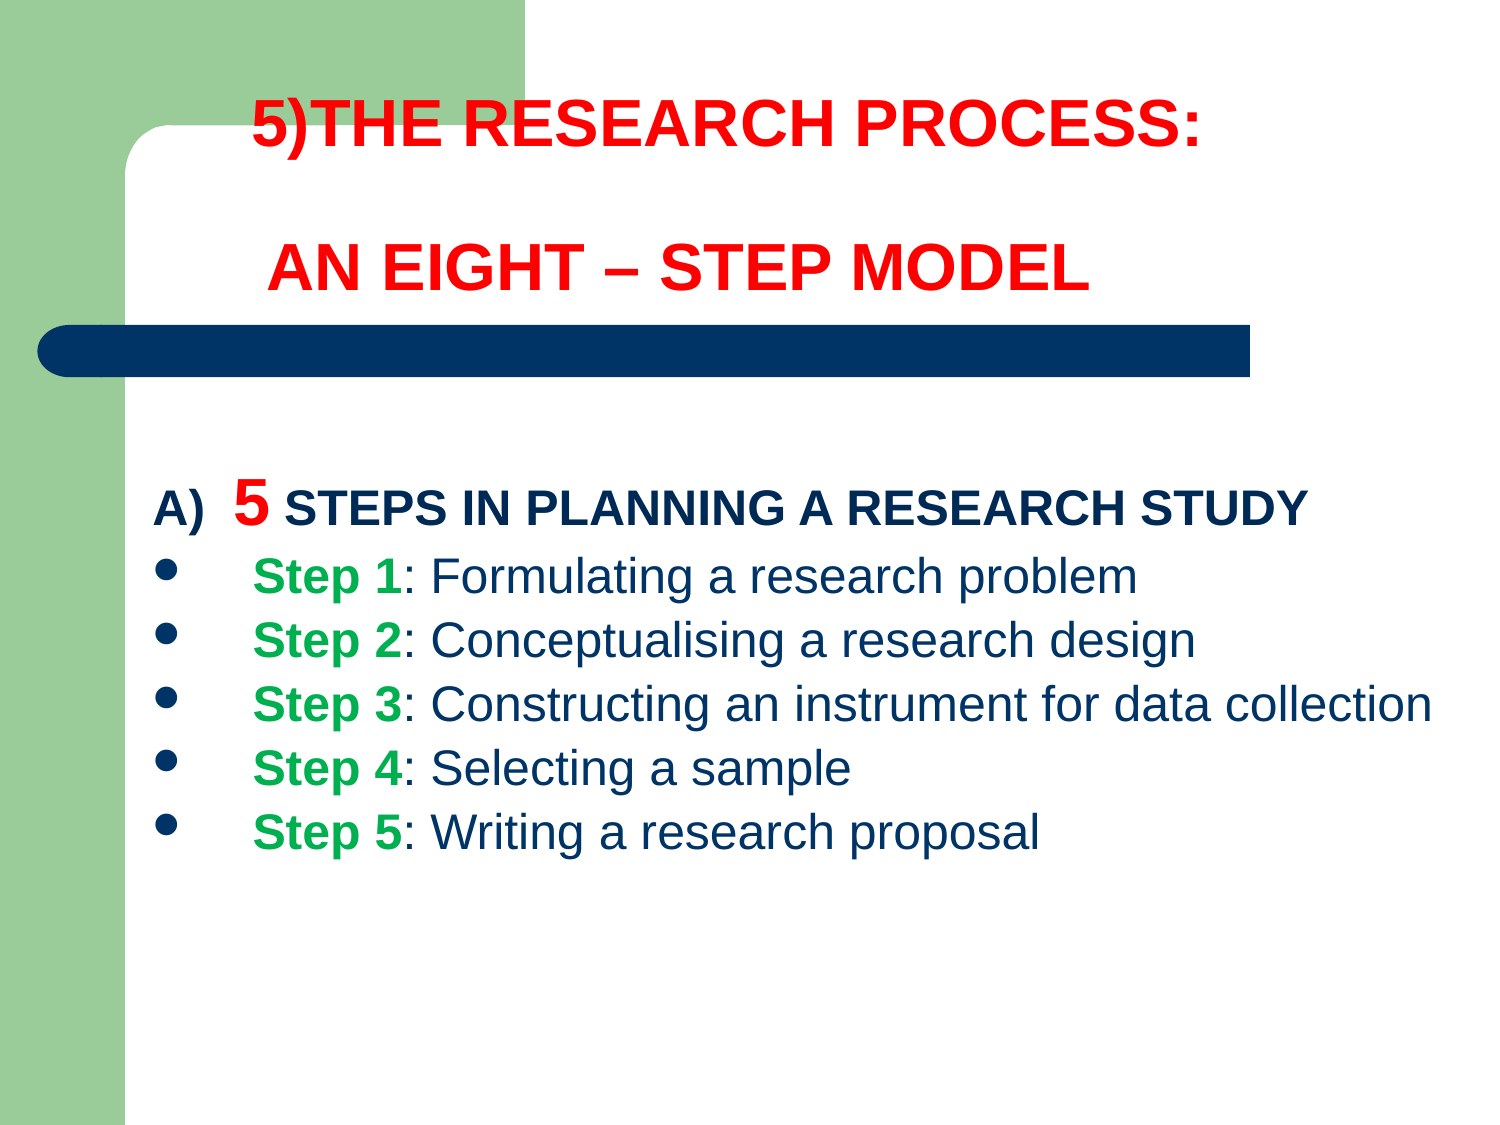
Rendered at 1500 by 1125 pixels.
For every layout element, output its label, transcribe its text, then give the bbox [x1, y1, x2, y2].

title 5)THE RESEARCH PROCESS: AN EIGHT – STEP MODEL [124, 124, 1426, 313]
list A) 5 STEPS IN PLANNING A RESEARCH STUDY Step 1: Formulating a research problem Step 2: Conceptualising a research design Step 3: Constructing an instrument for data collection Step 4: Selecting a sample Step 5: Writing a research proposal [137, 387, 1466, 999]
